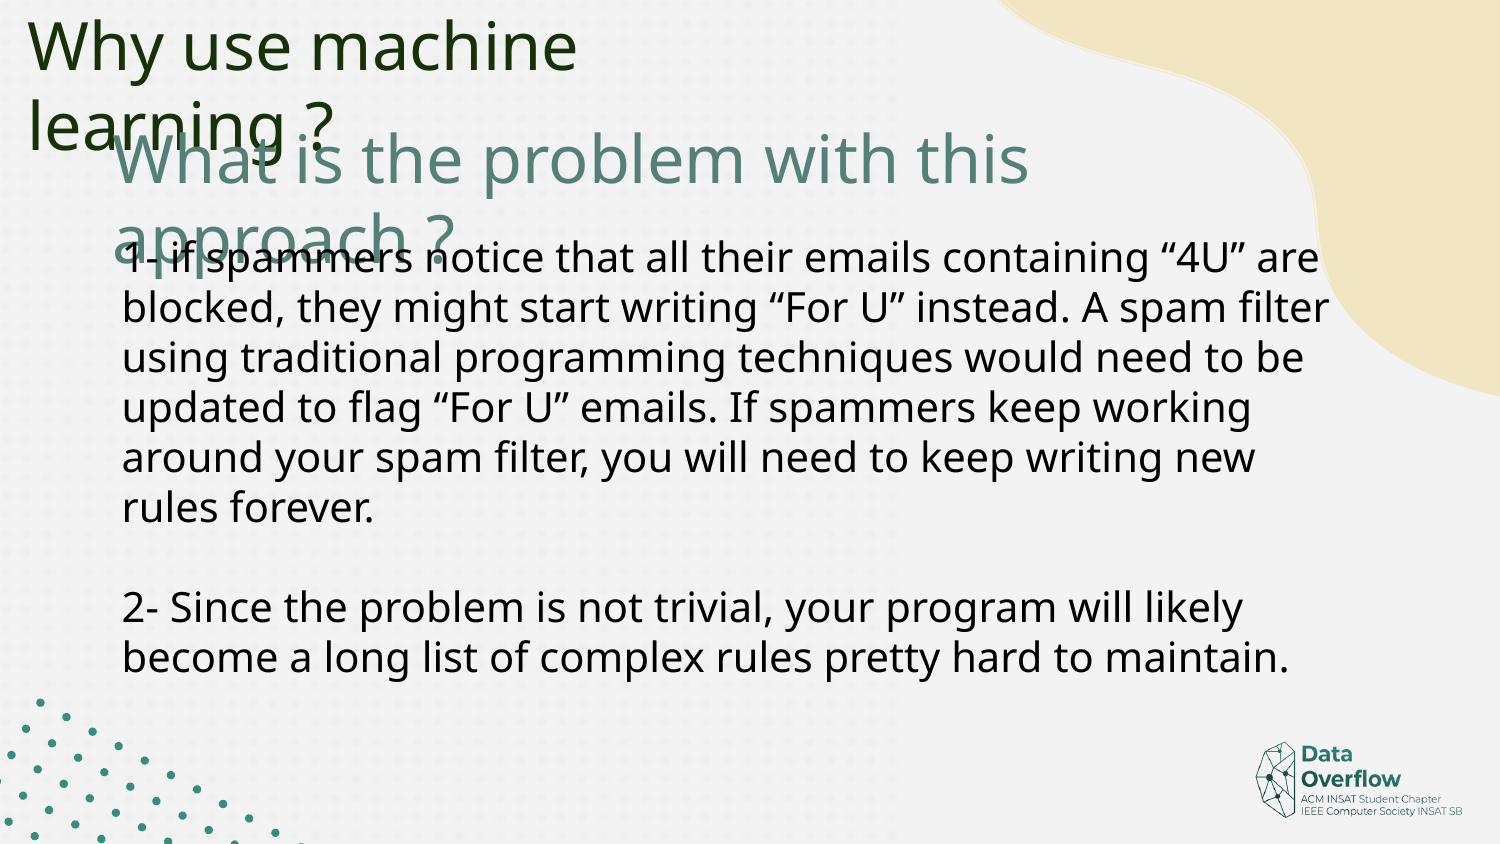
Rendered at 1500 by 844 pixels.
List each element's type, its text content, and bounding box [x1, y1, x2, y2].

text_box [954, 0, 1500, 401]
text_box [0, 764, 304, 844]
picture [1254, 741, 1462, 818]
text_box 1- if spammers notice that all their emails containing “4U” are blocked, they might start writing “For U” instead. A spam filter using traditional programming techniques would need to be updated to flag “For U” emails. If spammers keep working around your spam filter, you will need to keep writing new rules forever. 2- Since the problem is not trivial, your program will likely become a long list of complex rules pretty hard to maintain. [908, 215, 1357, 844]
picture [0, 0, 905, 844]
text_box What is the problem with this approach ? [908, 102, 949, 204]
